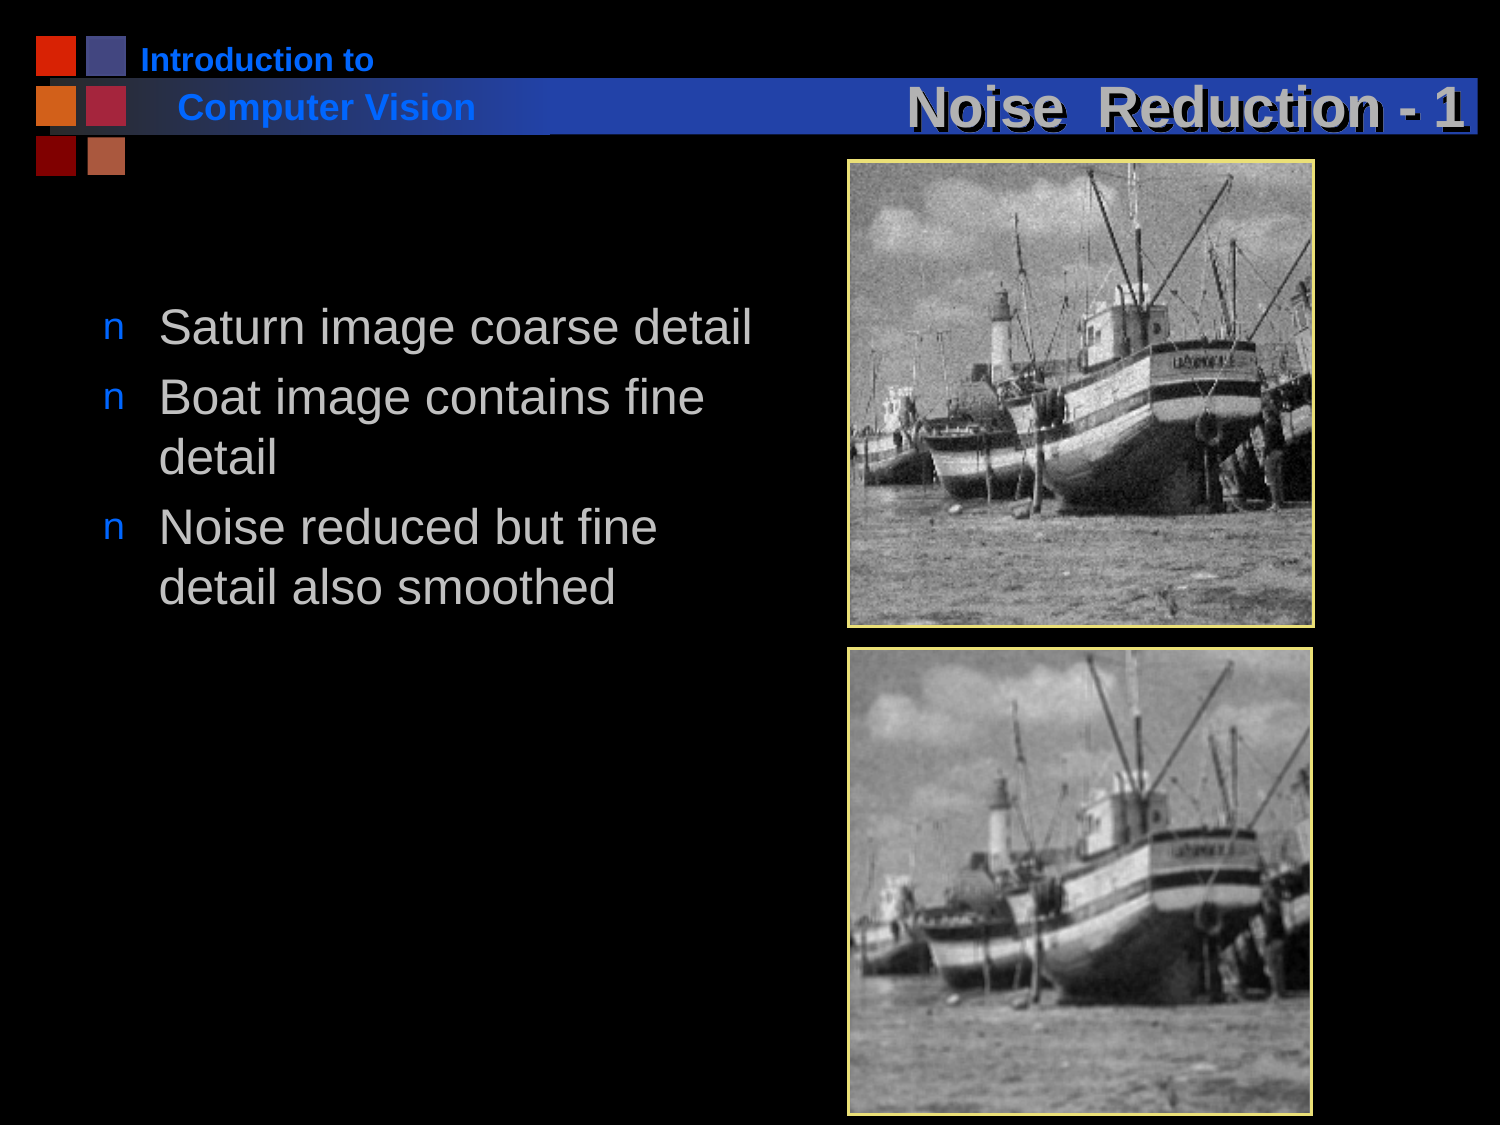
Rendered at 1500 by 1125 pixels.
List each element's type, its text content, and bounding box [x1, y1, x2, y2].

title Noise Reduction - 1 [872, 46, 1500, 148]
list Saturn image coarse detail Boat image contains fine detail Noise reduced but fine detail also smoothed [86, 286, 788, 676]
picture [849, 162, 1312, 626]
picture [849, 649, 1310, 1113]
